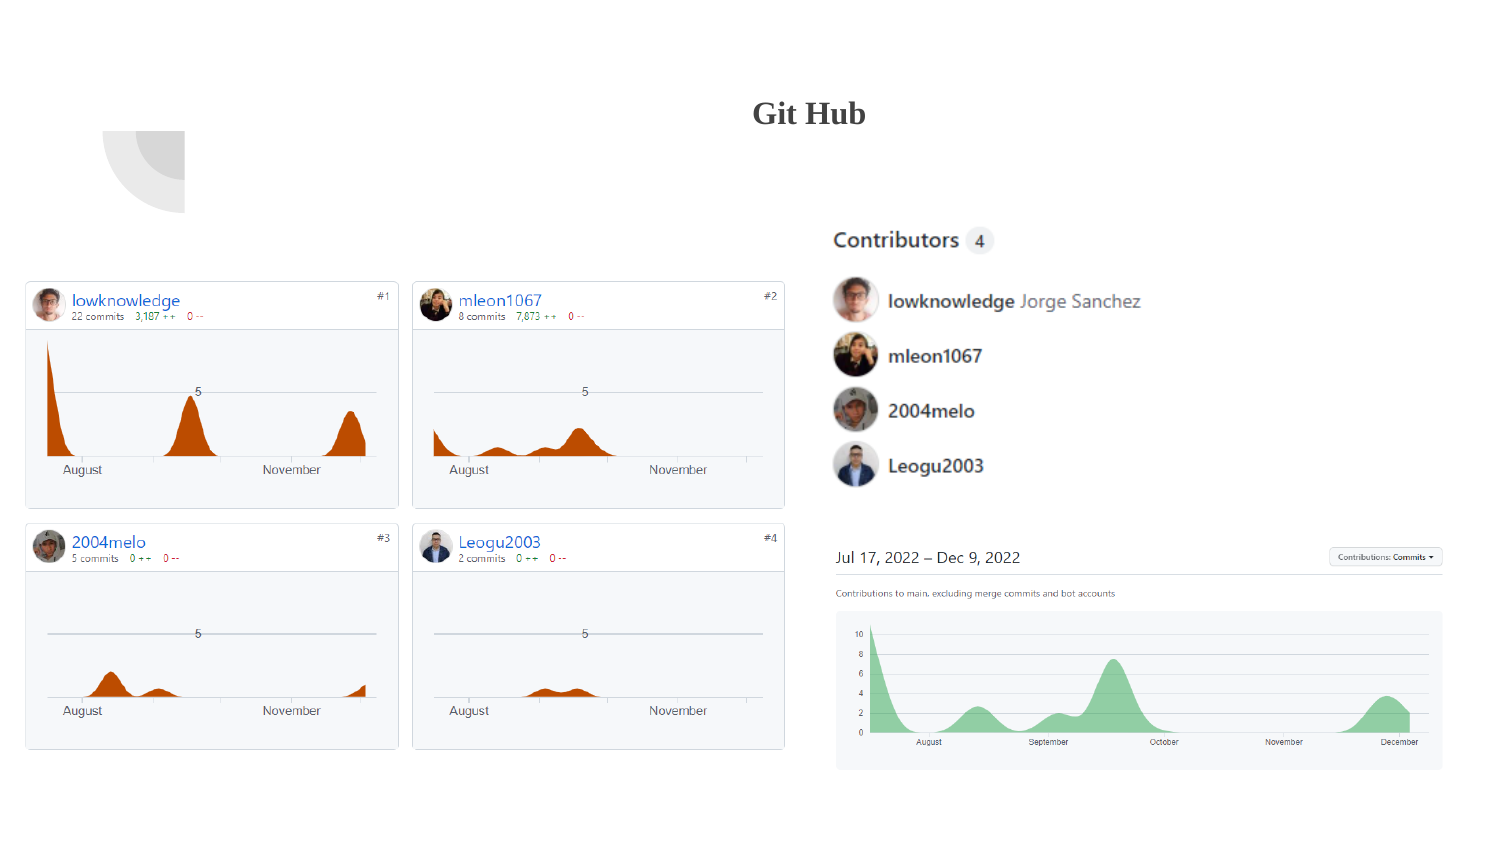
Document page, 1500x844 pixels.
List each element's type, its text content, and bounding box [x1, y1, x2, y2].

picture [20, 272, 795, 764]
picture [833, 541, 1449, 777]
picture [819, 194, 1159, 518]
title Git Hub [195, 80, 1349, 170]
